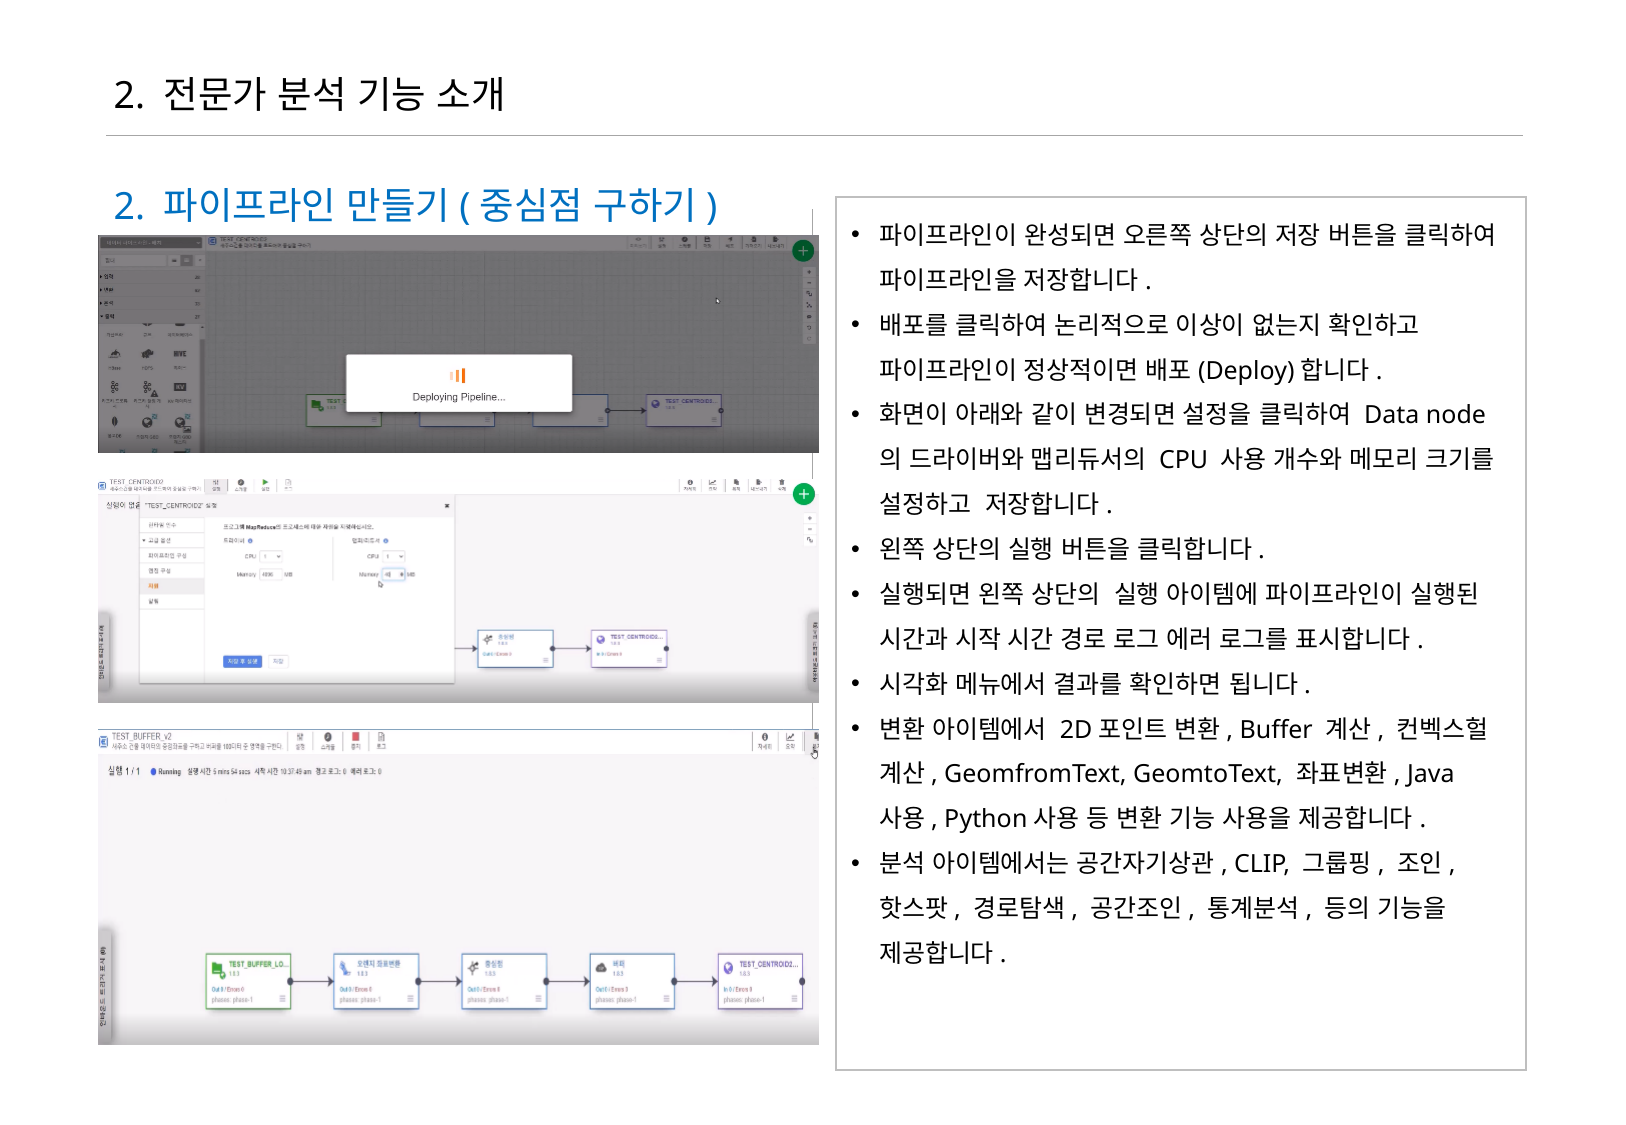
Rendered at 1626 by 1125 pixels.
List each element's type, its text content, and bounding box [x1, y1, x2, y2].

text_box 2. 전문가 분석 기능 소개 [98, 63, 831, 124]
text_box 파이프라인이 완성되면 오른쪽 상단의 저장 버튼을 클릭하여 파이프라인을 저장합니다. 배포를 클릭하여 논리적으로 이상이 없는지 확인하고 파이프라인이 정상적이면 배포(Deploy)합니다. 화면이 아래와 같이 변경되면 설정을 클릭하여 Data node 의 드라이버와 맵리듀서의 CPU 사용 개수와 메모리 크기를 설정하고 저장합니다. 왼쪽 상단의 실행 버튼을 클릭합니다. 실행되면 왼쪽 상단의 실행 아이템에 파이프라인이 실행된 시간과 시작 시간 경로 로그 에러 로그를 표시합니다. 시각화 메뉴에서 결과를 확인하면 됩니다. 변환 아이템에서 2D포인트 변환, Buffer 계산, 컨벡스헐 계산, GeomfromText, GeomtoText, 좌표변환, Java 사용, Python사용 등 변환 기능 사용을 제공합니다. 분석 아이템에서는 공간자기상관, CLIP, 그룹핑, 조인, 핫스팟, 경로탐색, 공간조인, 통계분석, 등의 기능을 제공합니다. [835, 196, 1527, 1071]
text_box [98, 235, 819, 1045]
text_box 2. 파이프라인 만들기(중심점 구하기) [98, 174, 780, 235]
